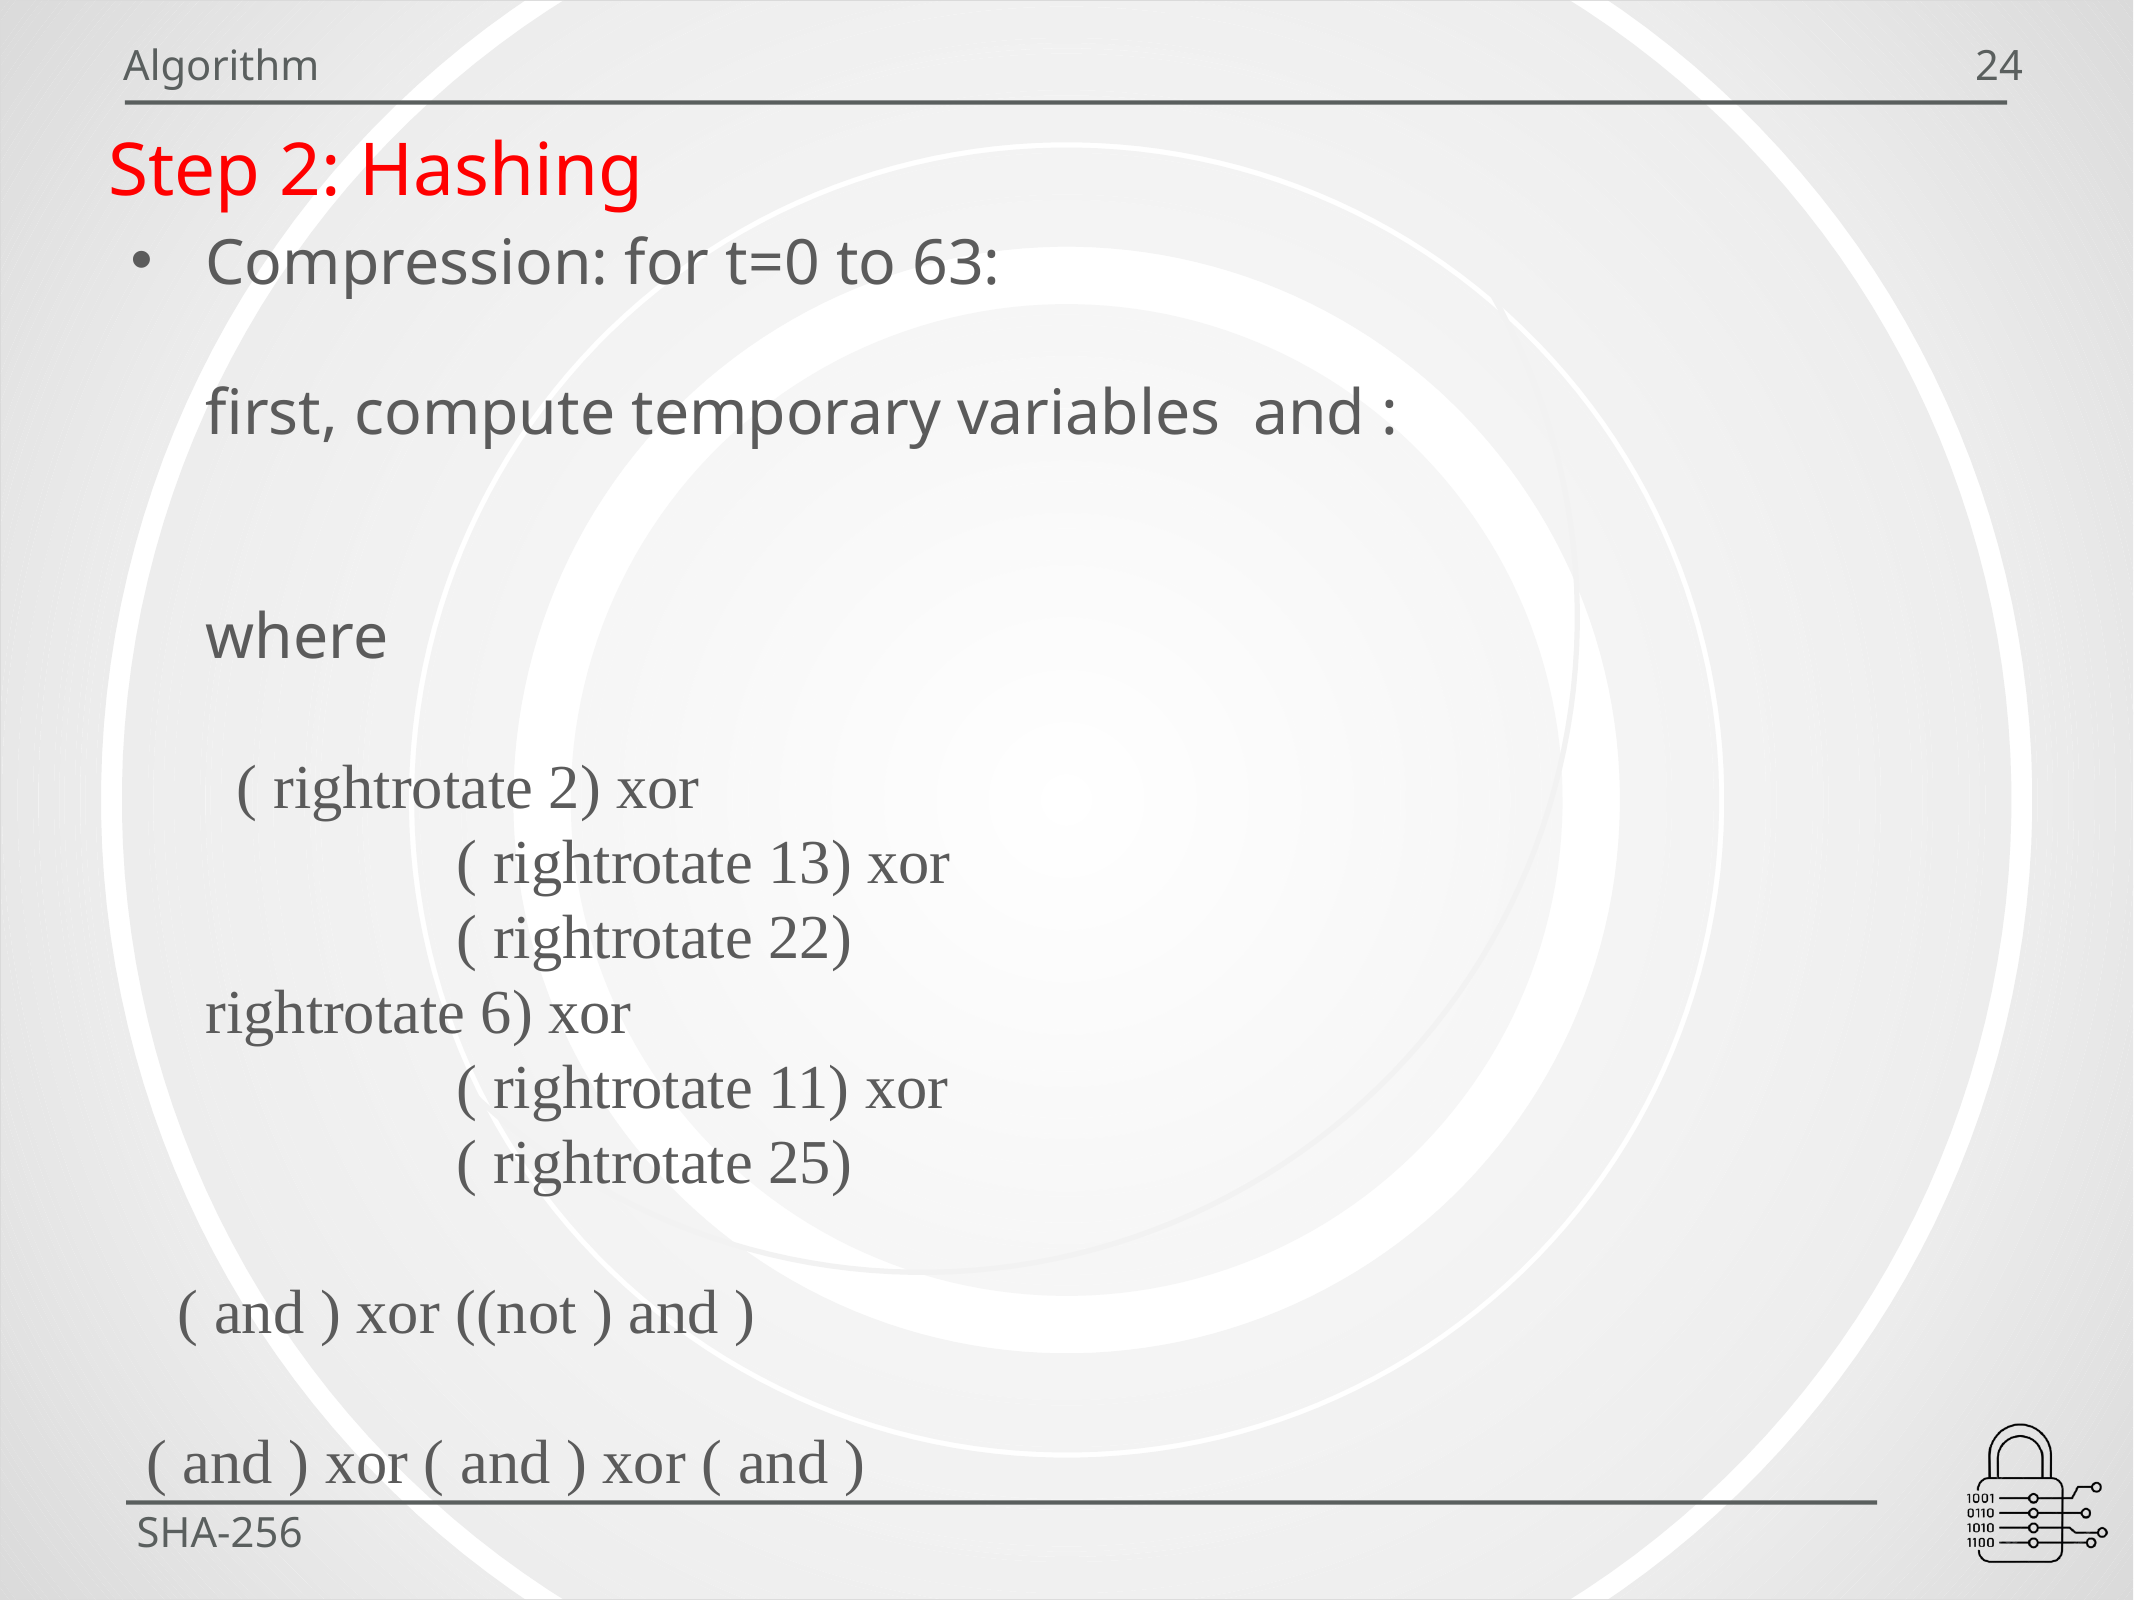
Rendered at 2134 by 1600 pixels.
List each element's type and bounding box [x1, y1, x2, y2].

picture [1937, 1391, 2134, 1600]
text_box [0, 0, 2134, 1600]
